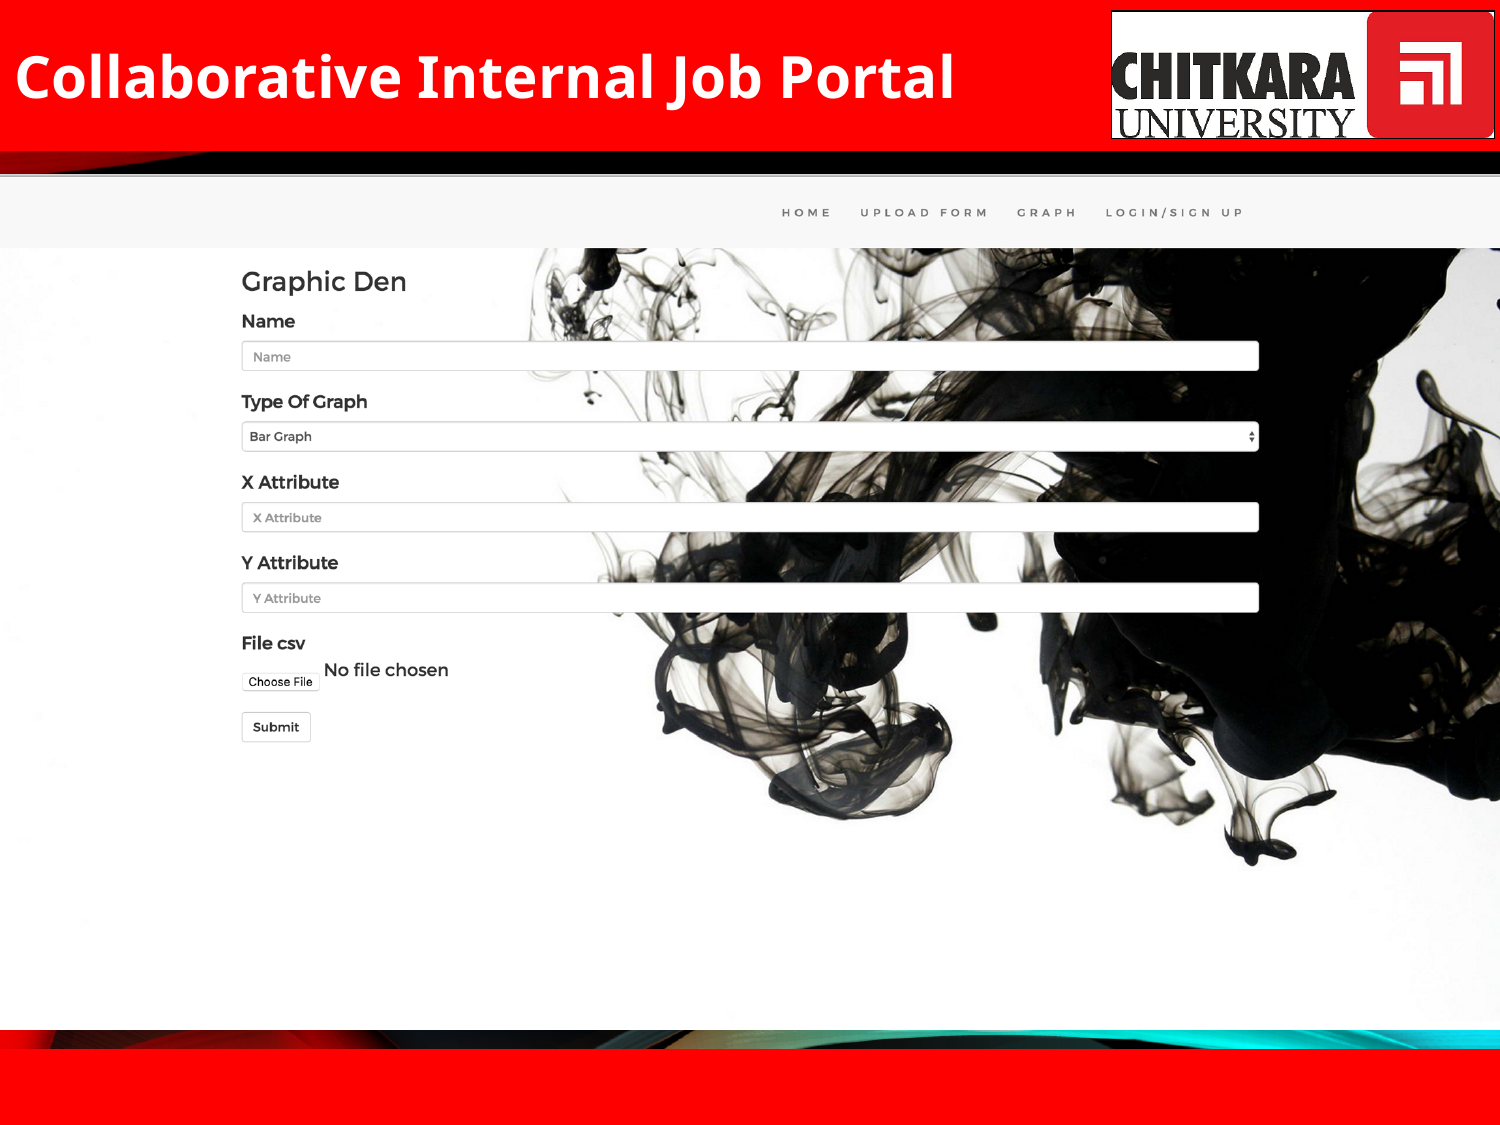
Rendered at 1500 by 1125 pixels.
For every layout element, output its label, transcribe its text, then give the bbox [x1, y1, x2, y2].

picture [1112, 11, 1494, 139]
text_box [0, 1049, 1500, 1125]
text_box Collaborative Internal Job Portal [0, 0, 1500, 151]
picture [0, 151, 1500, 1049]
